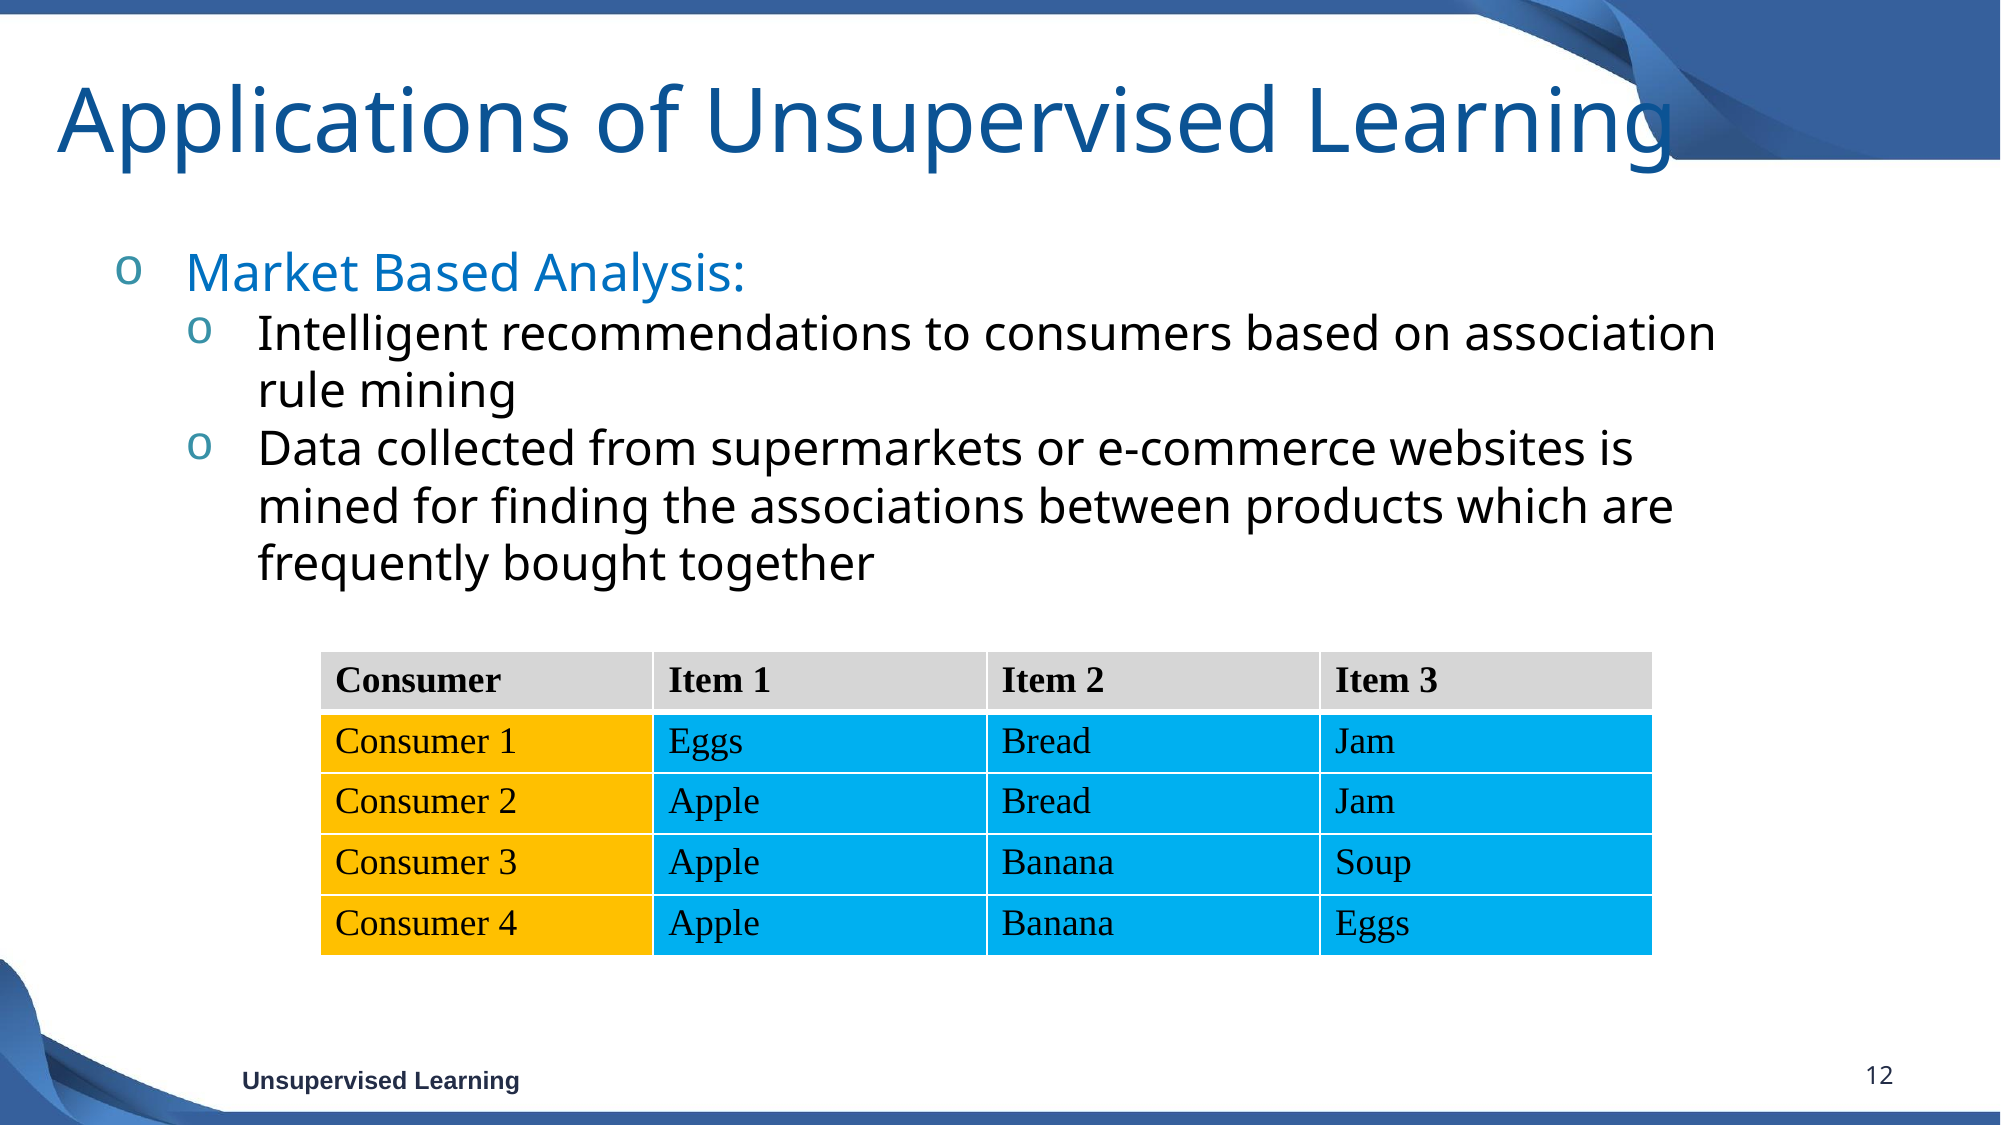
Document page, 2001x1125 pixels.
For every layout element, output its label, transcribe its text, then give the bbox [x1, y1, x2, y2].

table_cell Eggs [1321, 896, 1652, 955]
table_cell Bread [988, 774, 1319, 833]
table_cell Consumer 1 [321, 715, 652, 772]
table_cell Consumer 3 [321, 835, 652, 894]
table_cell Banana [988, 896, 1319, 955]
list Market Based Analysis: Intelligent recommendations to consumers based on association rule mining Data collected from supermarkets or e-commerce websites is mined for finding the associations between products which are frequently bought together [98, 232, 1794, 599]
table_header Item 1 [654, 652, 986, 709]
table_cell Apple [654, 774, 986, 833]
table_cell Banana [988, 835, 1319, 894]
picture [0, 0, 2001, 1125]
table_cell Soup [1321, 835, 1652, 894]
title Applications of Unsupervised Learning [42, 14, 1768, 233]
table_cell Consumer 4 [321, 896, 652, 955]
table_cell Consumer 2 [321, 774, 652, 833]
table_cell Apple [654, 896, 986, 955]
table_cell Jam [1321, 774, 1652, 833]
table_header Consumer [321, 652, 652, 709]
table_header Item 3 [1321, 652, 1652, 709]
table_cell Bread [988, 715, 1319, 772]
table_header Item 2 [988, 652, 1319, 709]
table_cell Eggs [654, 715, 986, 772]
table_cell Apple [654, 835, 986, 894]
table_cell Jam [1321, 715, 1652, 772]
